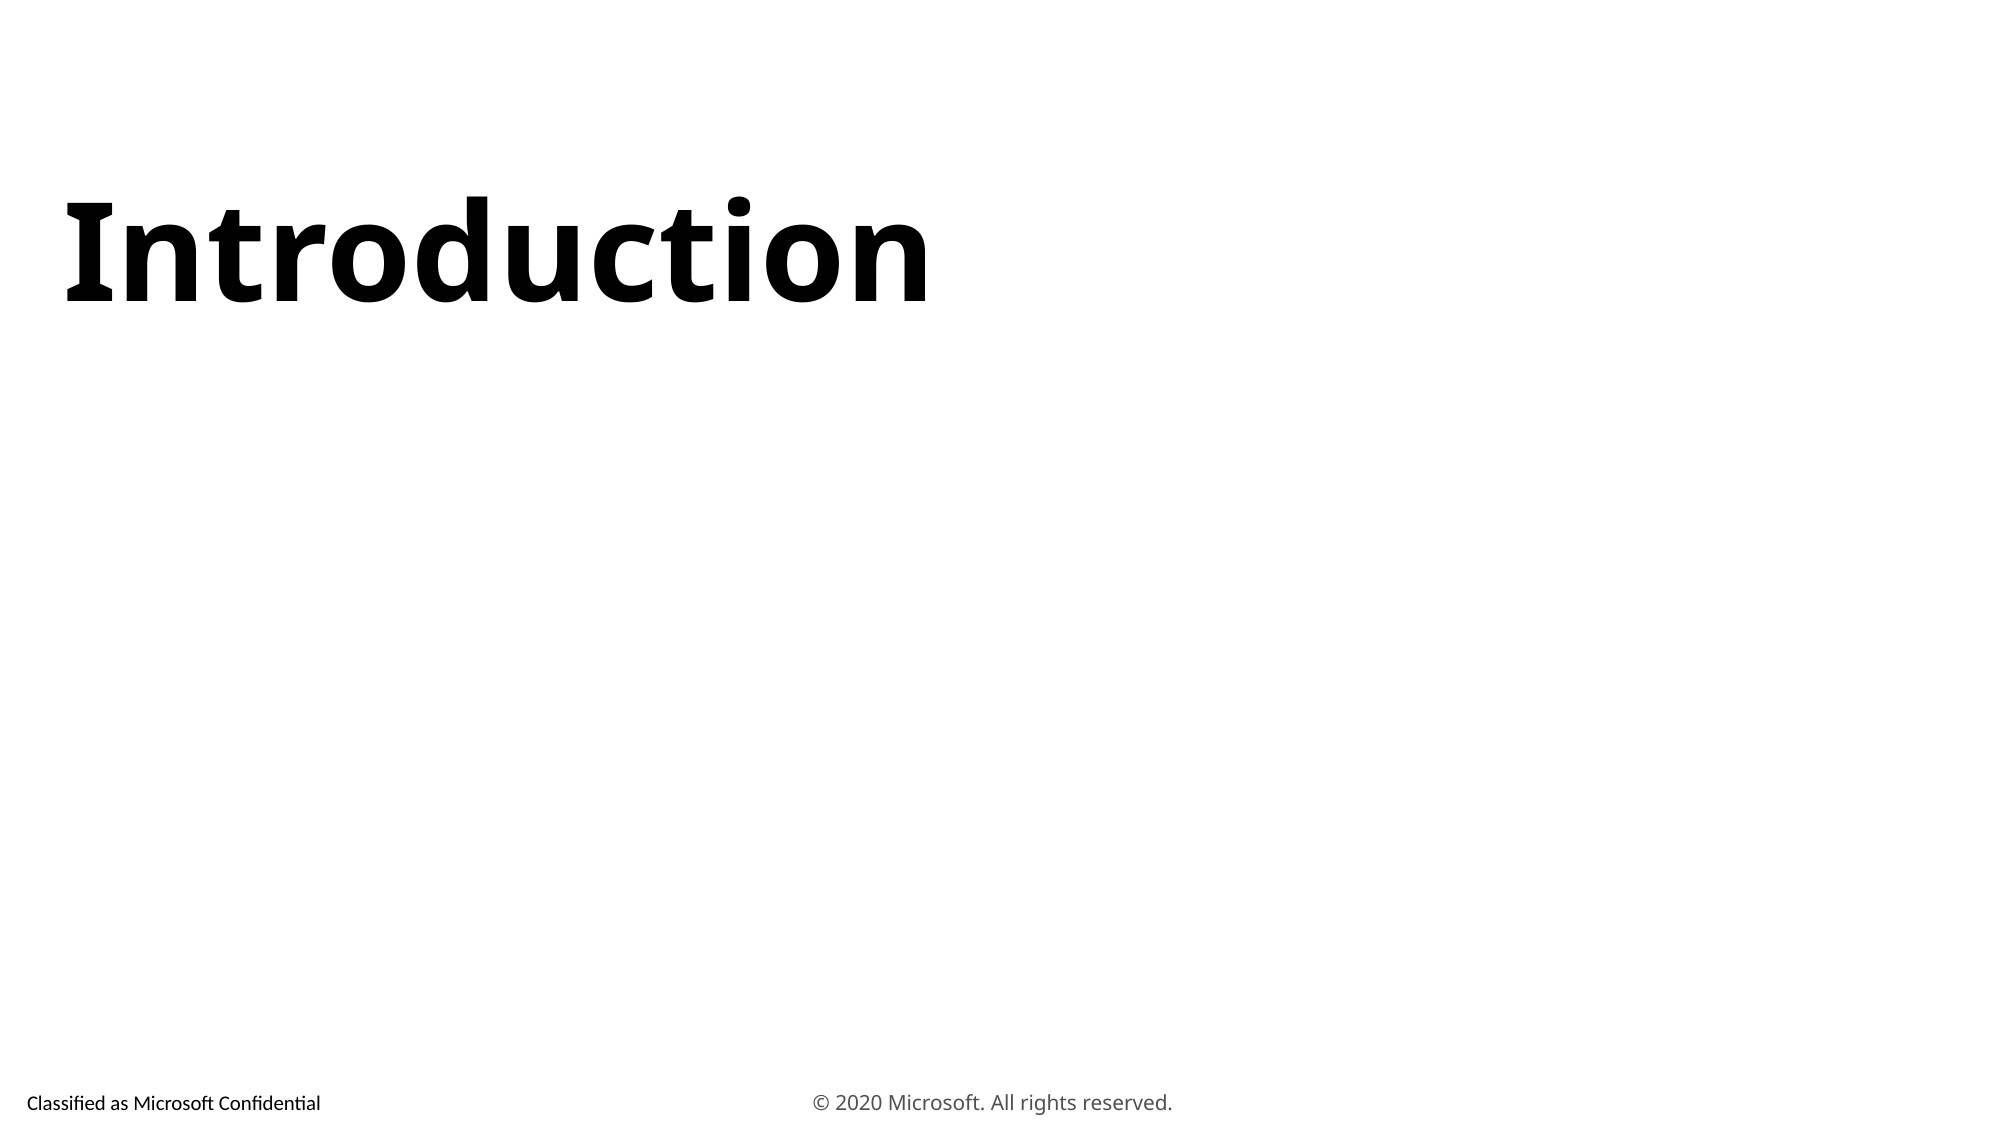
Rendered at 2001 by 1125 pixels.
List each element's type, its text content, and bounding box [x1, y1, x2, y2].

title Introduction [33, 158, 1651, 853]
footer © 2020 Microsoft. All rights reserved. [663, 1084, 1338, 1122]
